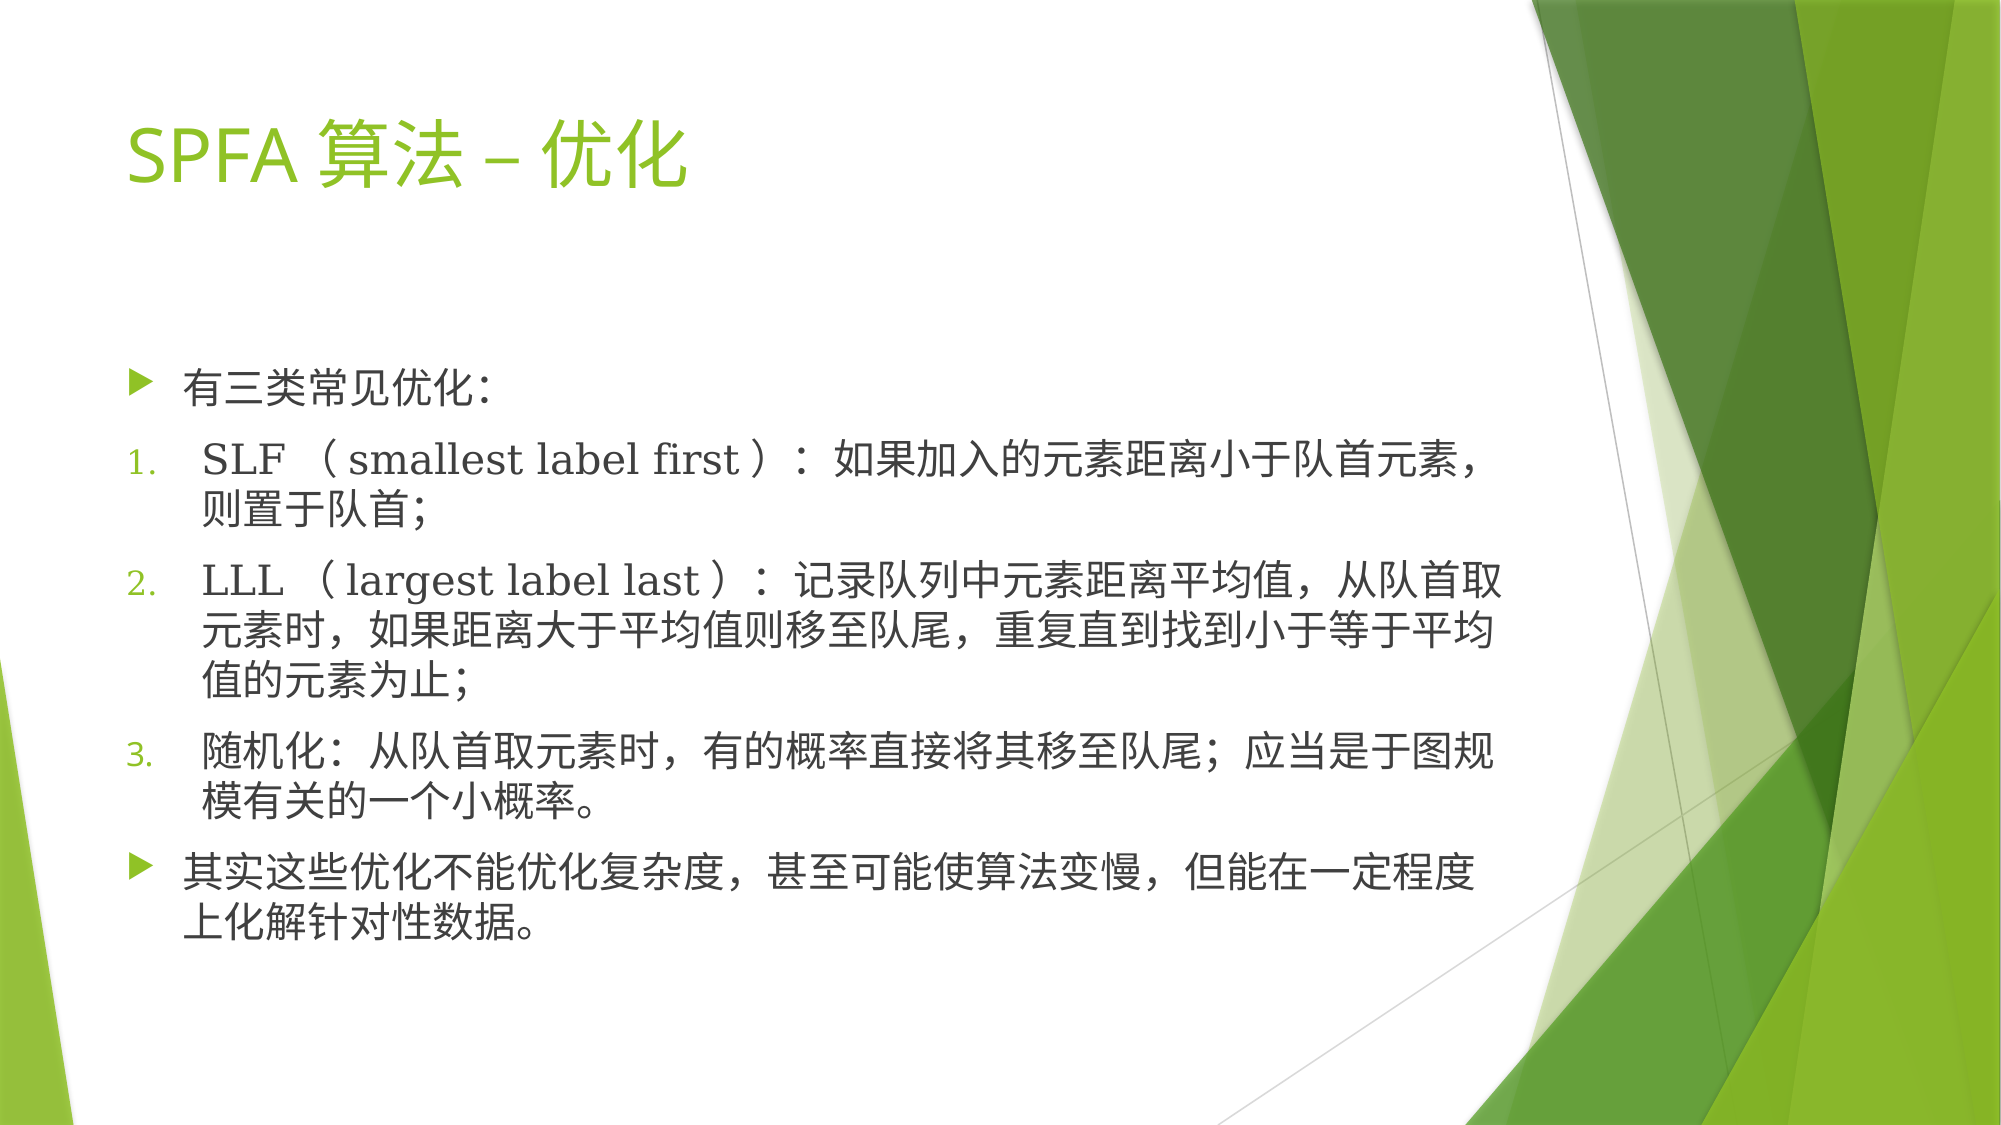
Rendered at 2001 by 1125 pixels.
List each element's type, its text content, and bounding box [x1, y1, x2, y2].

title SPFA算法 – 优化 [111, 99, 1522, 317]
